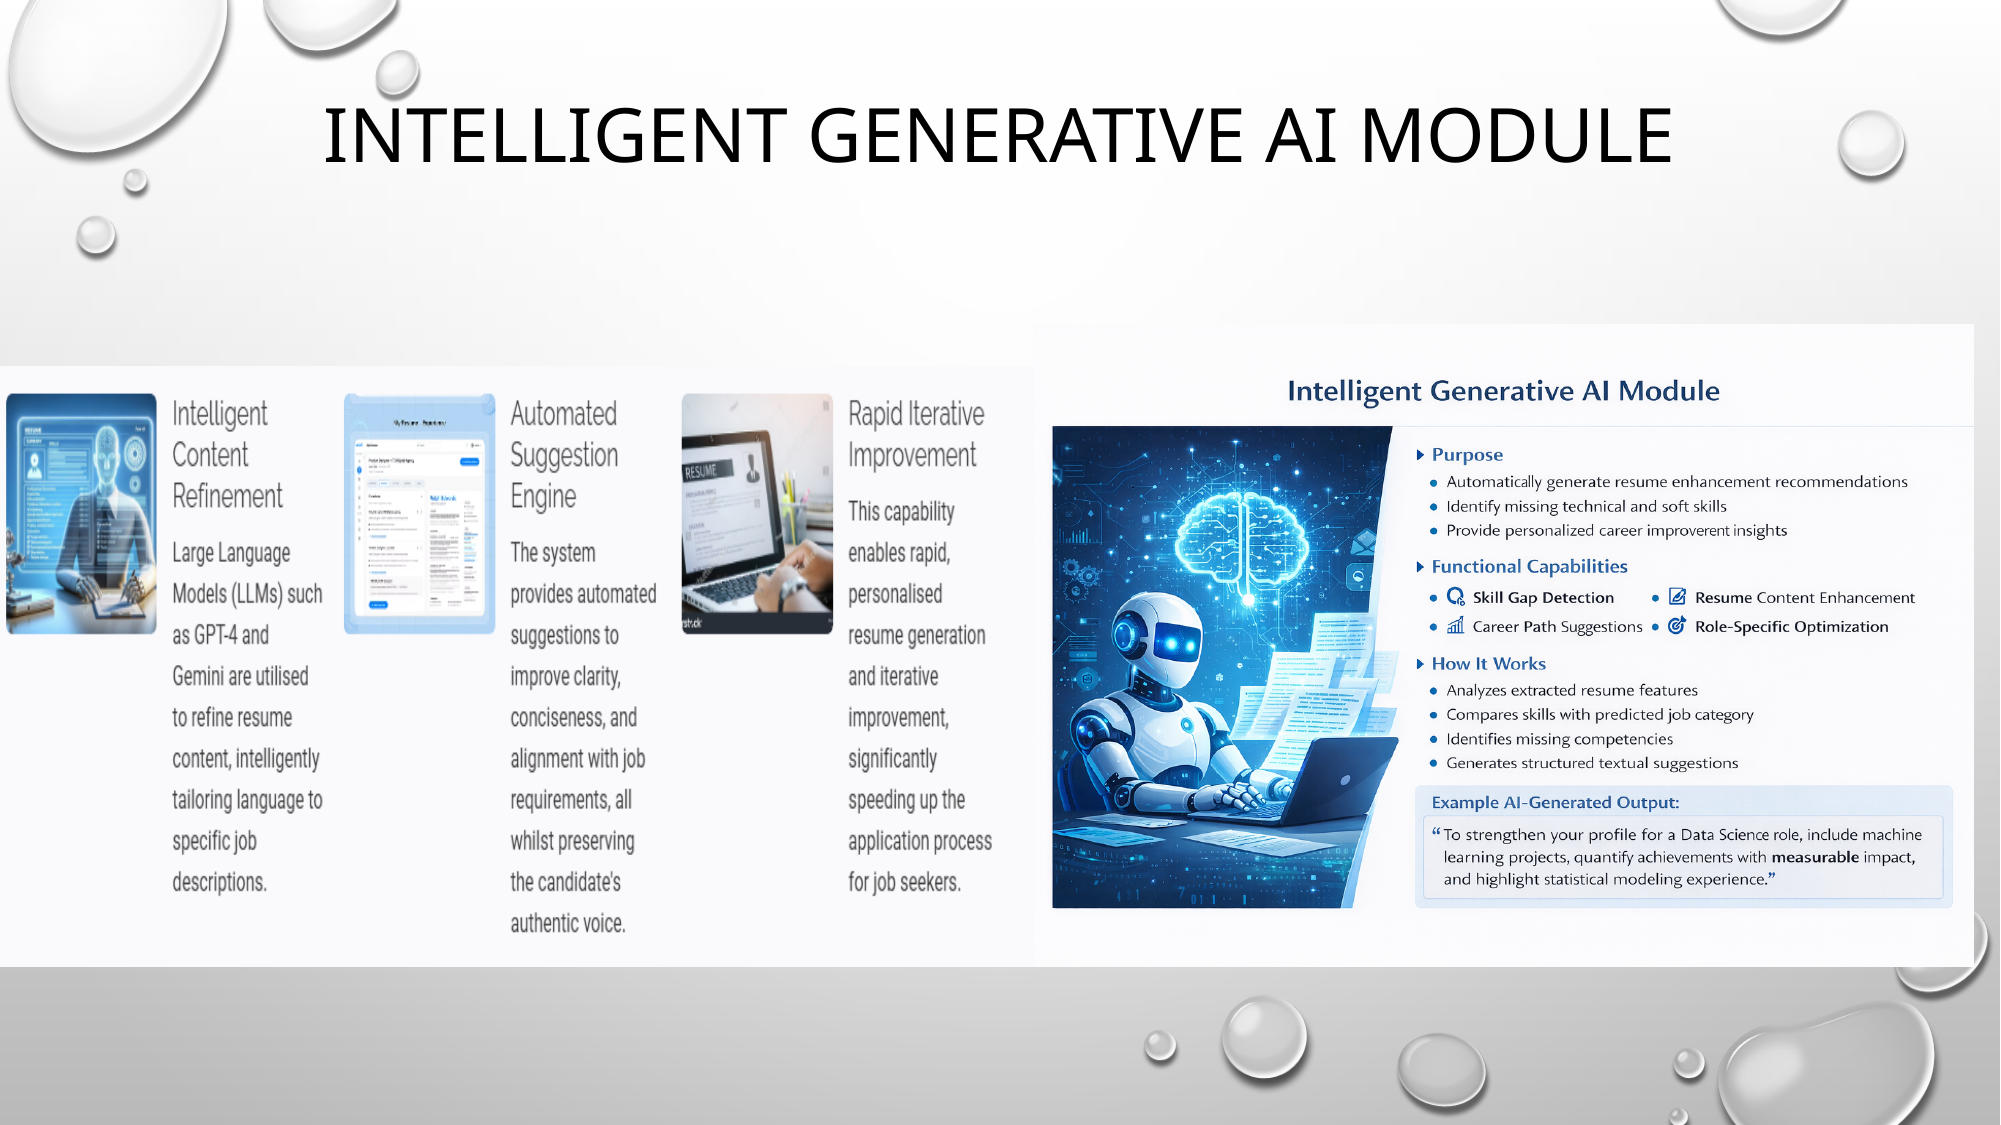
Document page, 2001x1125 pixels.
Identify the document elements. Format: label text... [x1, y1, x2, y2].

picture [0, 0, 2000, 1125]
title Intelligent Generative AI Module [149, 86, 1851, 281]
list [0, 366, 1029, 967]
